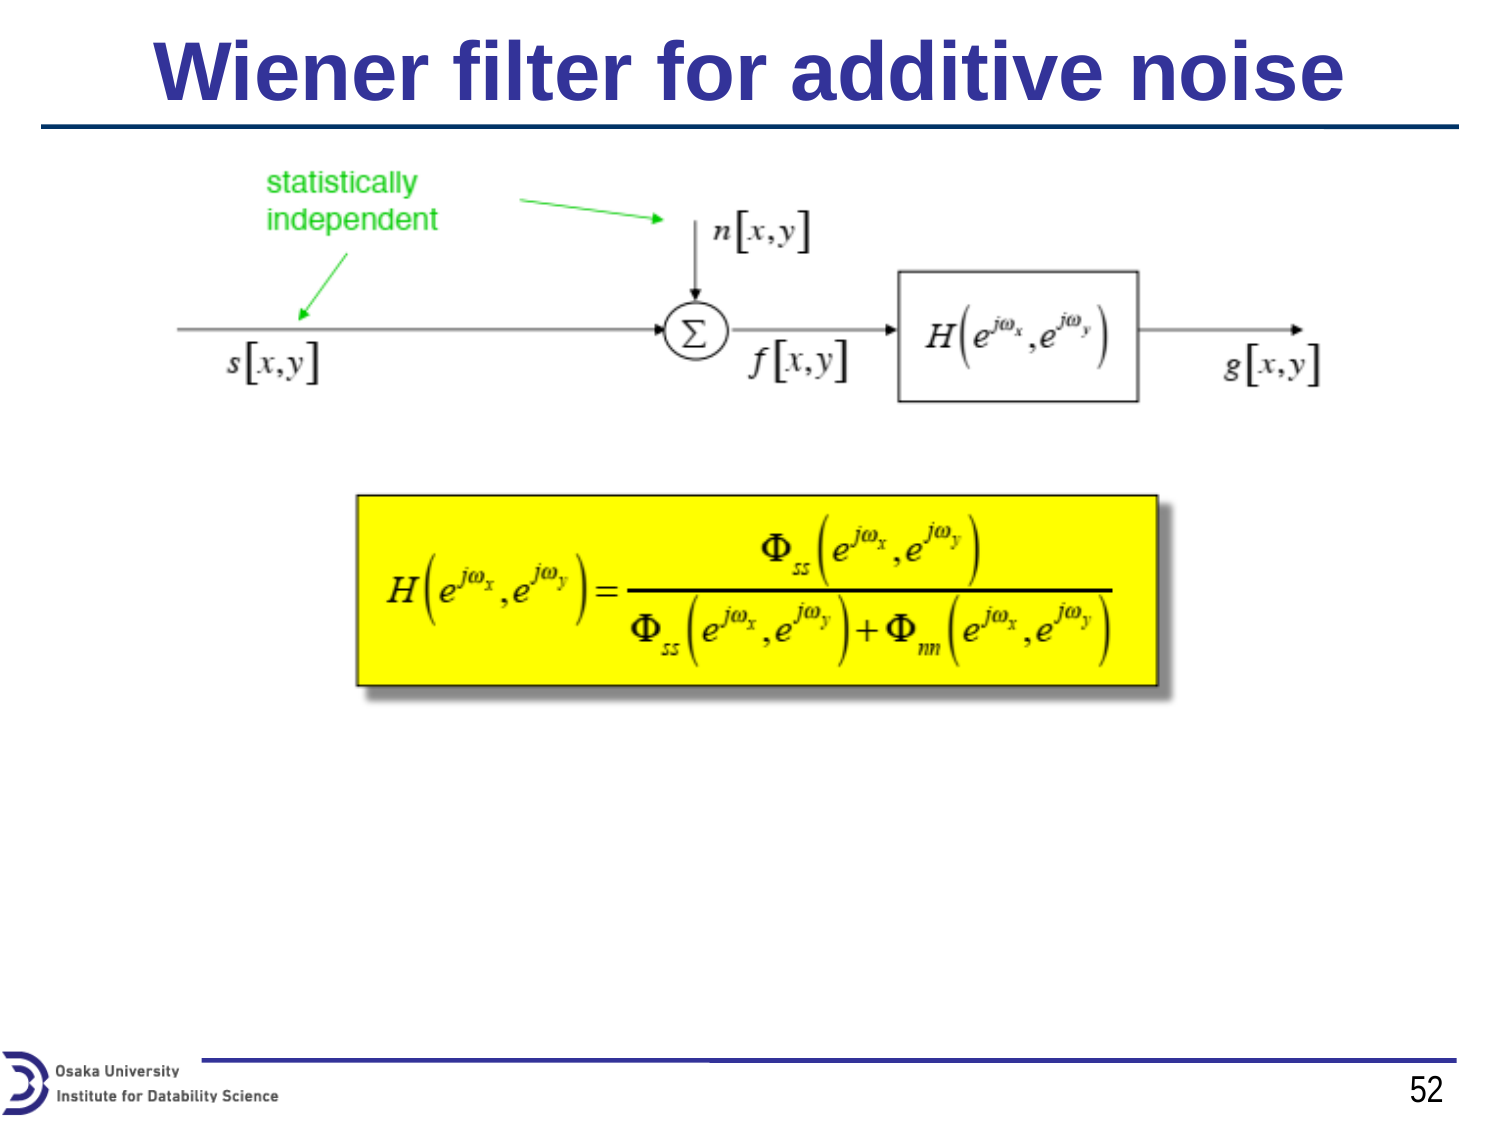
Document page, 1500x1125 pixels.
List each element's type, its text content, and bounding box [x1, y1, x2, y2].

picture [0, 1046, 284, 1123]
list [162, 154, 1338, 738]
title Wiener filter for additive noise [40, 0, 1460, 125]
slide_number 52 [1146, 1070, 1460, 1118]
